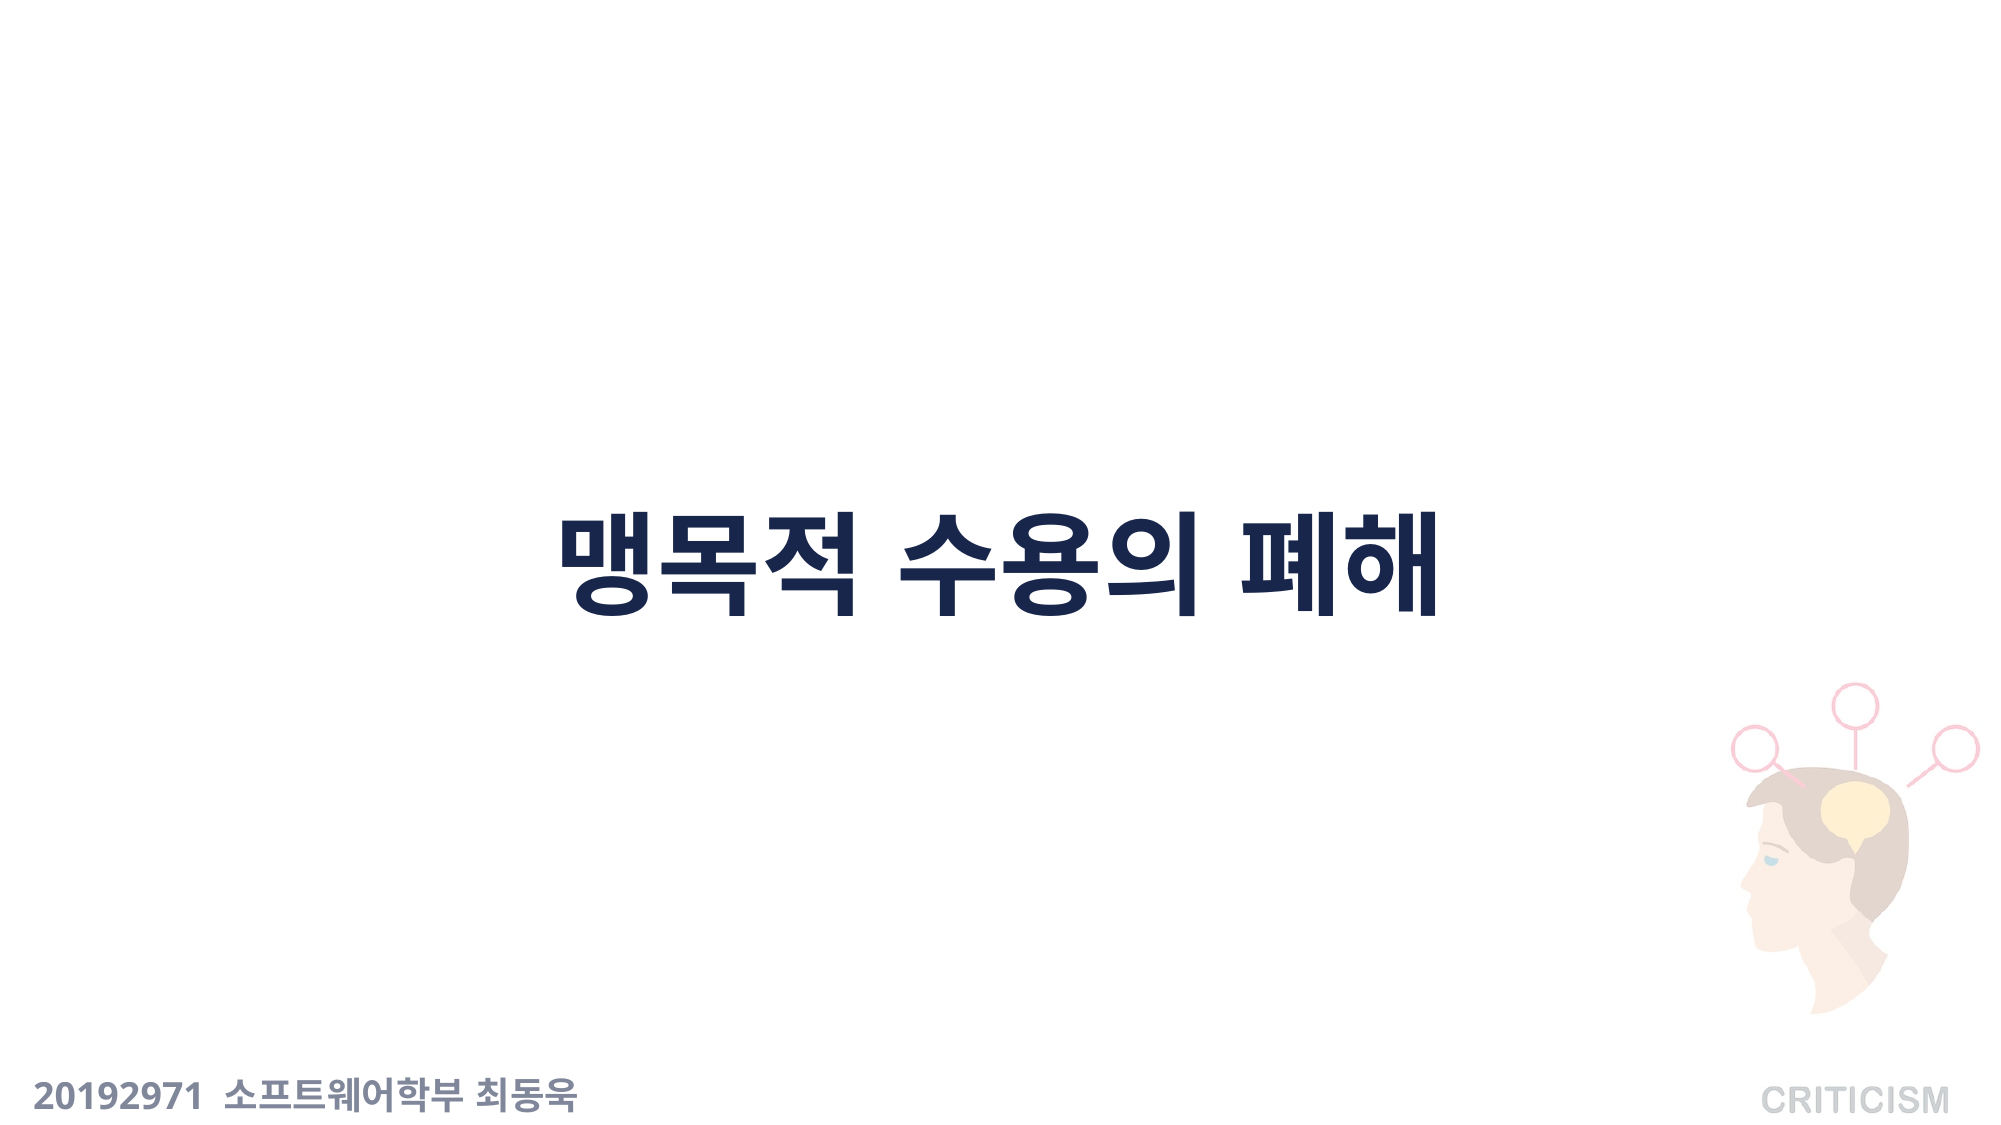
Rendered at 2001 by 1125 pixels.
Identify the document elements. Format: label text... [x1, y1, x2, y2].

picture [1698, 667, 2000, 1125]
text_box 20192971 소프트웨어학부 최동욱 [0, 1064, 641, 1125]
text_box 맹목적 수용의 폐해 [249, 486, 1750, 637]
